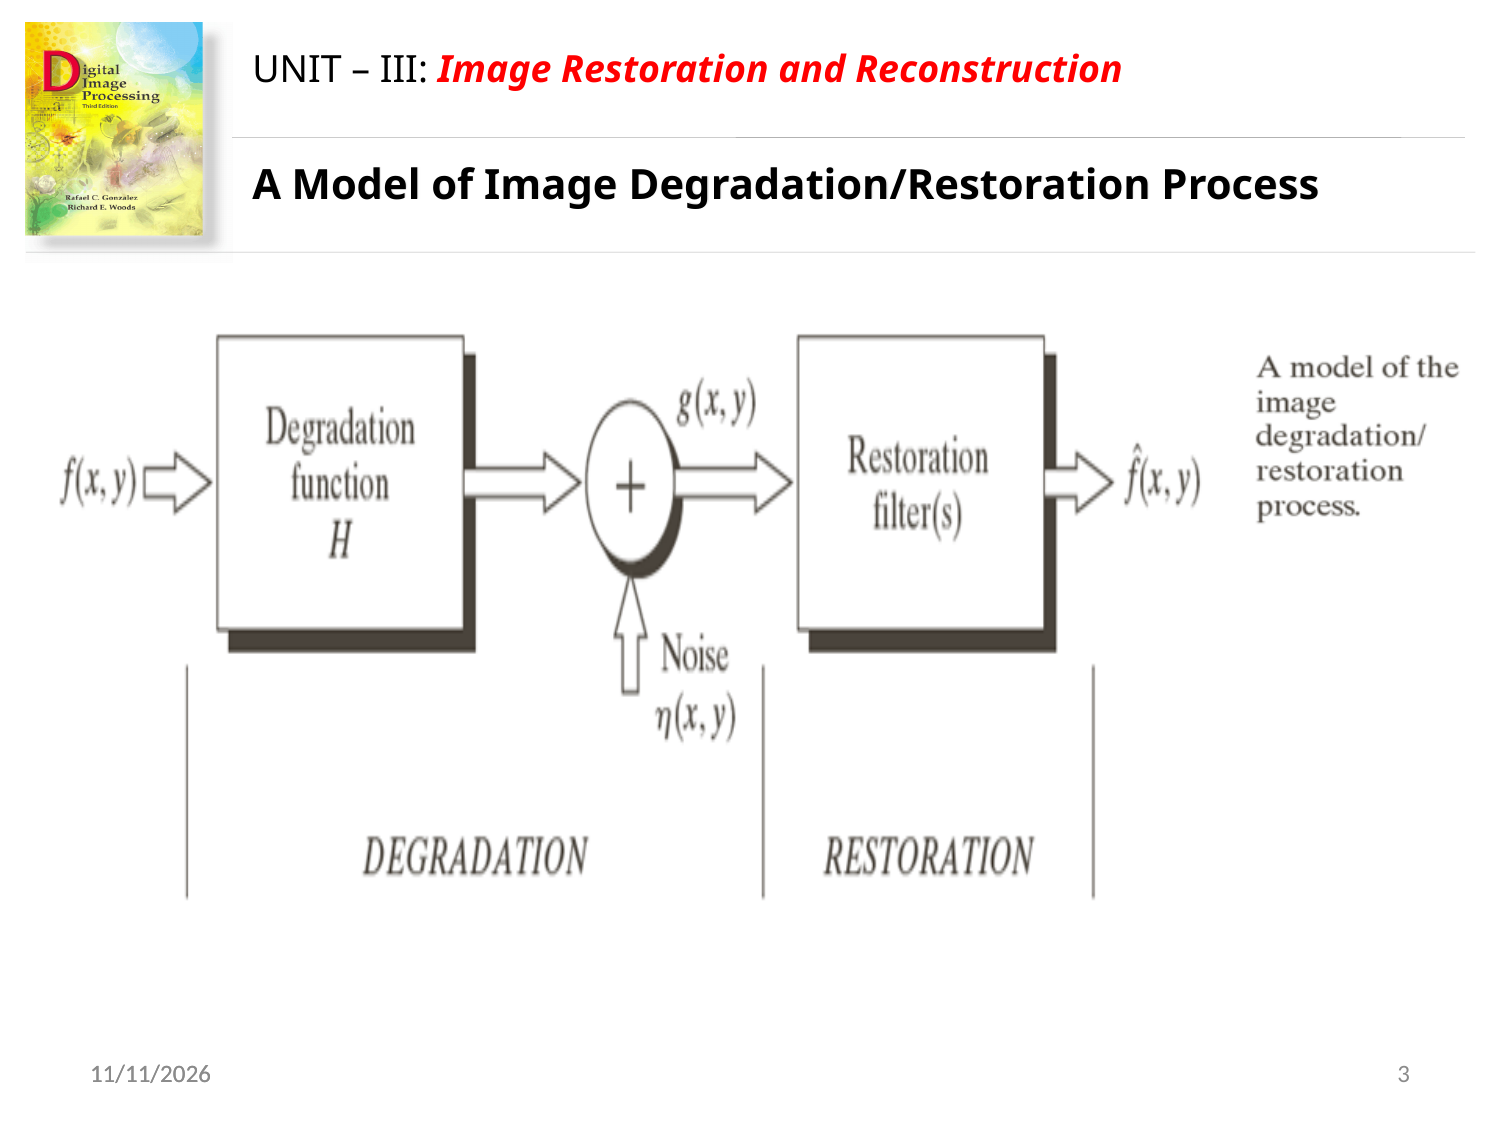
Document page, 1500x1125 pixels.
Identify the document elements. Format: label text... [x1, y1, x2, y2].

picture [1249, 349, 1482, 529]
text_box 9/25/2023 [75, 1042, 425, 1103]
picture [24, 22, 233, 263]
slide_number 3 [1074, 1042, 1425, 1103]
text_box UNIT – III: Image Restoration and Reconstruction [237, 37, 1388, 98]
text_box A Model of Image Degradation/Restoration Process [237, 149, 1463, 215]
picture [35, 287, 1226, 976]
